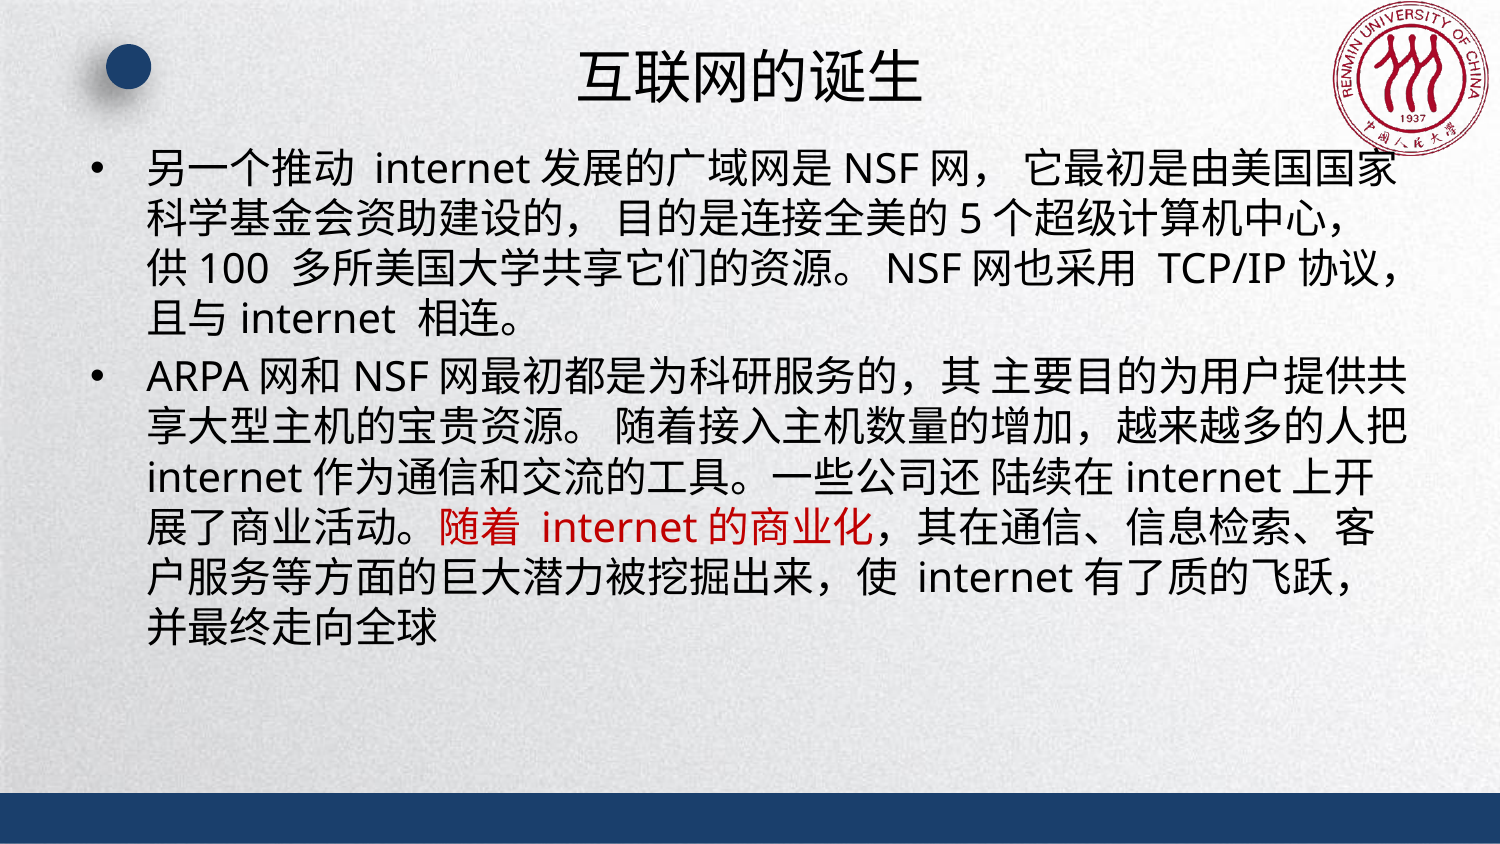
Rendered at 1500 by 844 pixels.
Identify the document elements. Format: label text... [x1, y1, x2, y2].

picture [0, 0, 1500, 793]
list 另一个推动 internet发展的广域网是NSF网， 它最初是由美国国家科学基金会资助建设的， 目的是连接全美的5个超级计算机中心，供100 多所美国大学共享它们的资源。NSF网也采用 TCP/IP协议，且与internet 相连。 ARPA网和NSF网最初都是为科研服务的，其 主要目的为用户提供共享大型主机的宝贵资源。 随着接入主机数量的增加，越来越多的人把 internet作为通信和交流的工具。一些公司还 陆续在internet上开展了商业活动。随着 internet的商业化，其在通信、信息检索、客 户服务等方面的巨大潜力被挖掘出来，使 internet有了质的飞跃，并最终走向全球 [75, 134, 1425, 781]
title 互联网的诞生 [75, 33, 1425, 116]
